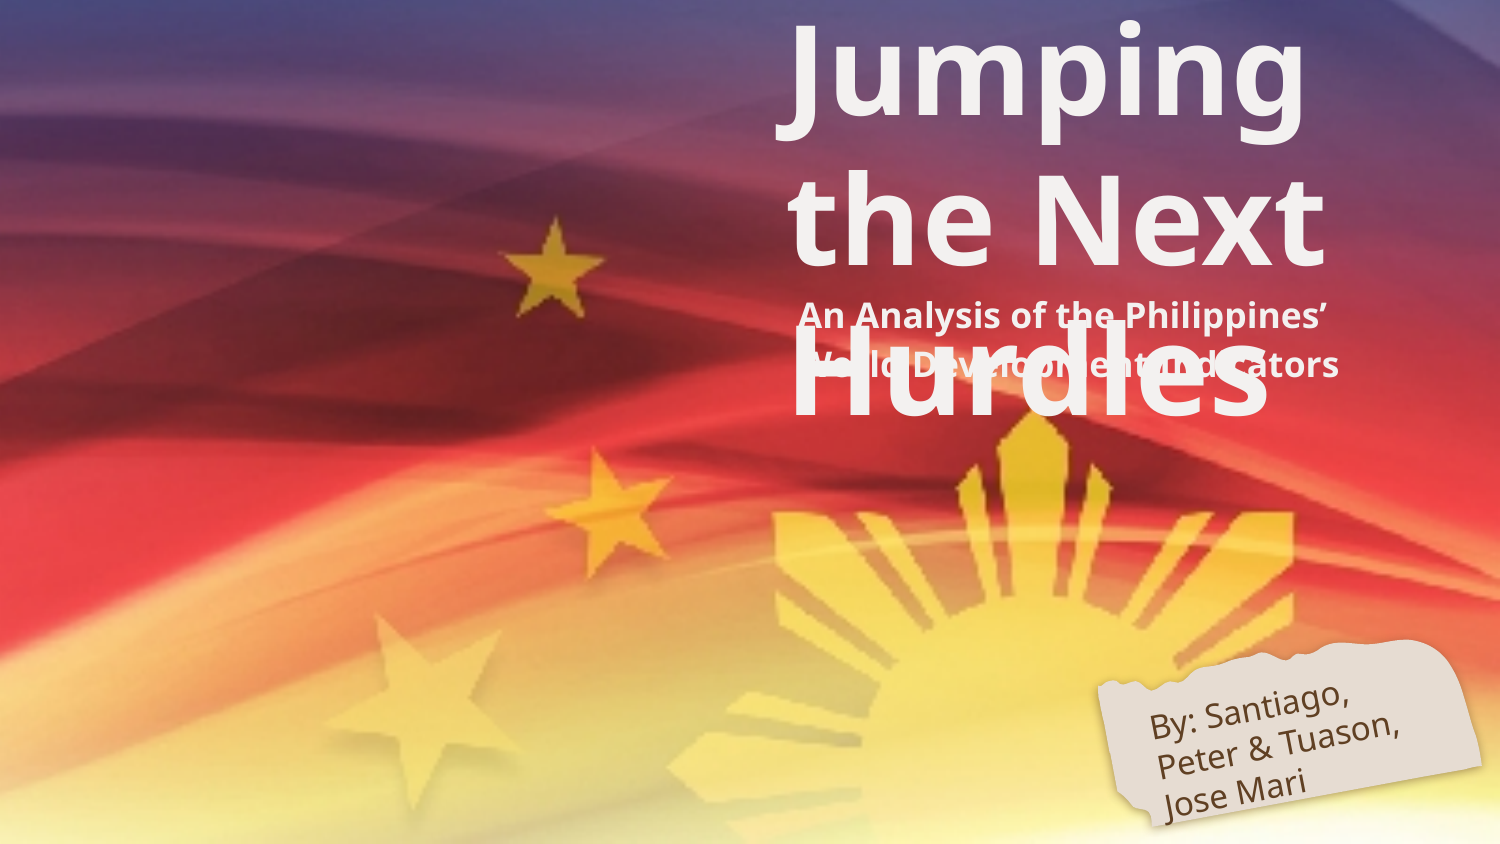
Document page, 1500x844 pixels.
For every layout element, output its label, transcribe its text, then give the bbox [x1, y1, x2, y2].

picture [0, 0, 1500, 844]
text_box By: Santiago, Peter & Tuason, Jose Mari [1130, 653, 1450, 810]
text_box [1098, 639, 1482, 827]
subtitle An Analysis of the Philippines’ World Development Indicators [782, 286, 1480, 359]
title Jumping the Next Hurdles [770, 0, 1500, 276]
